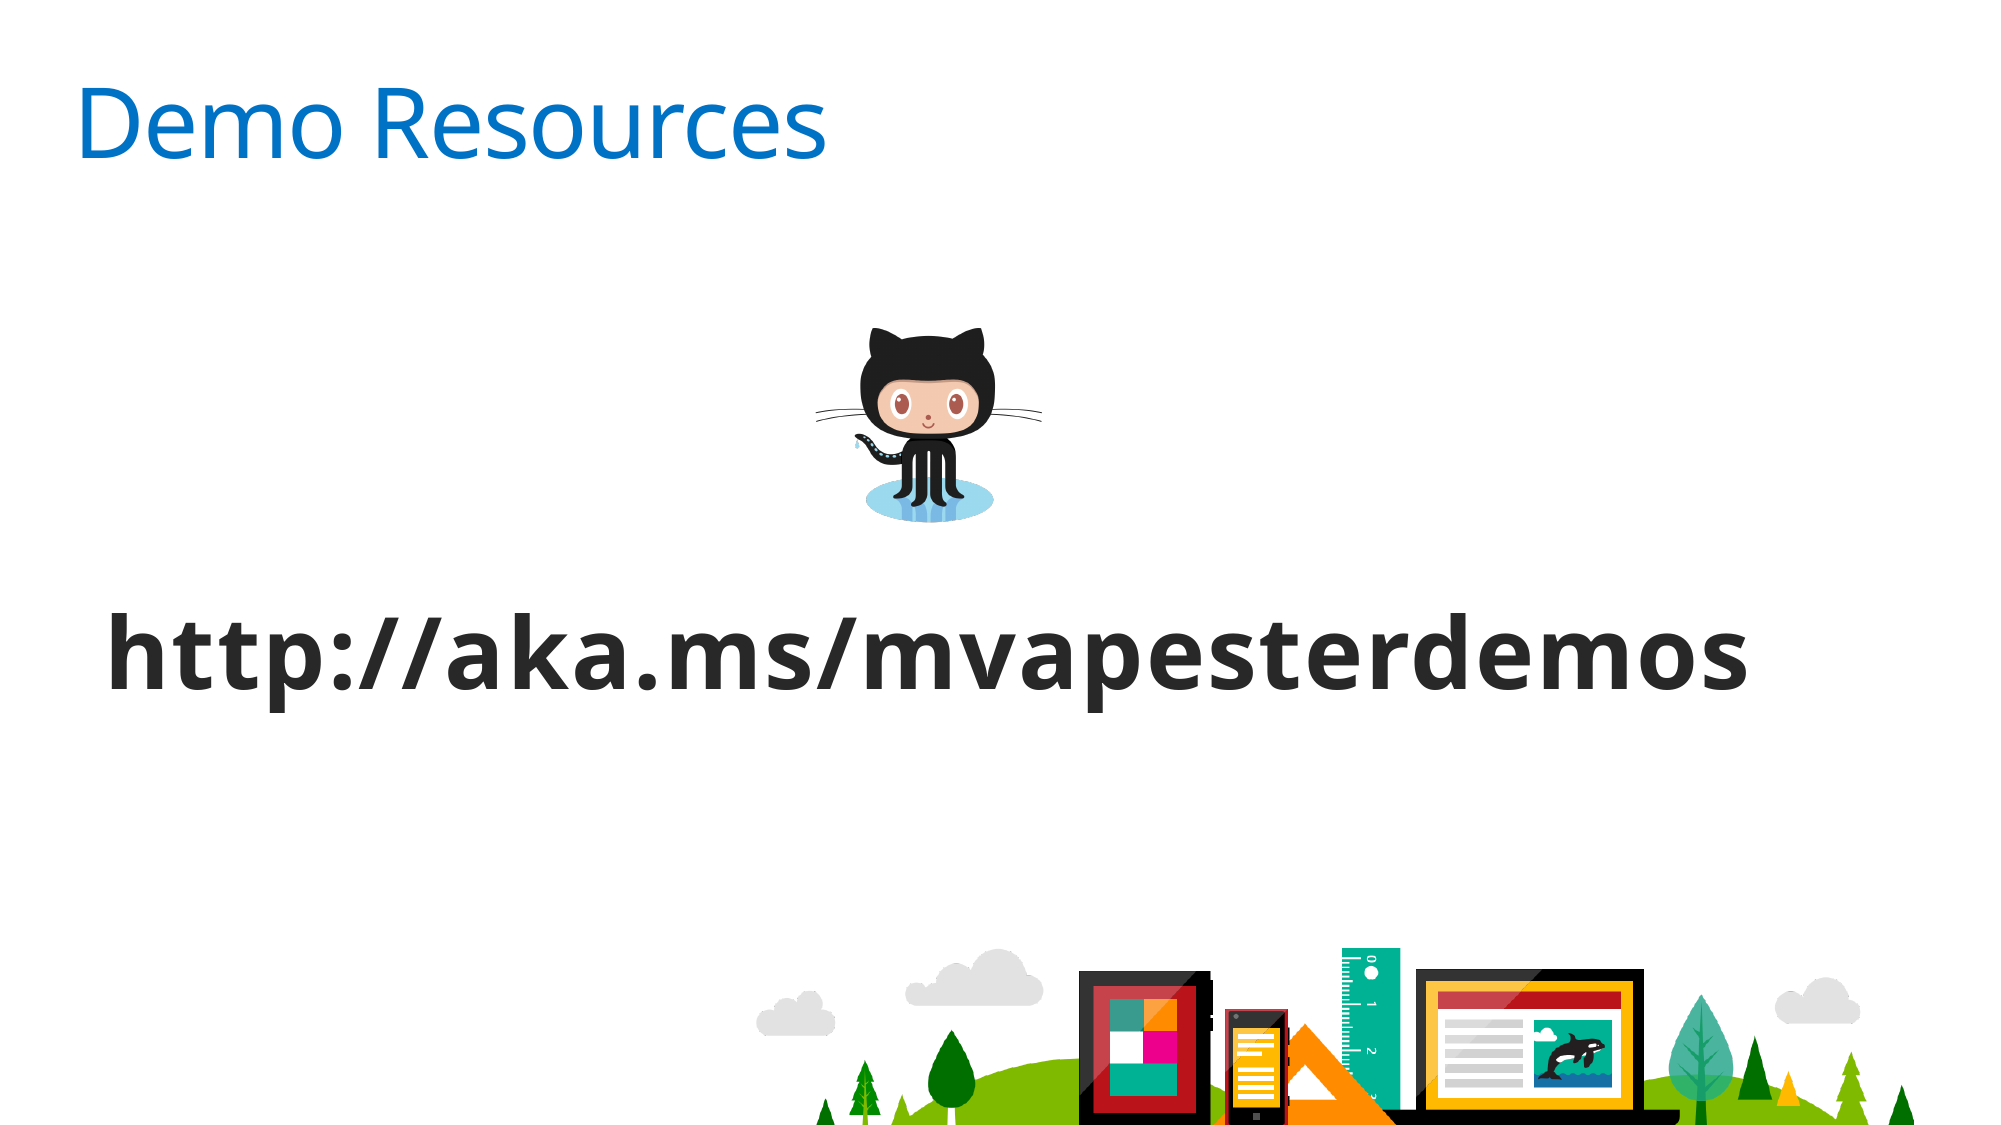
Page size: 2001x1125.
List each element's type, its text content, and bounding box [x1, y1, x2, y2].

title Demo Resources [58, 58, 1942, 206]
text_box http://aka.ms/mvapesterdemos [29, 582, 1830, 718]
picture [808, 324, 1051, 526]
